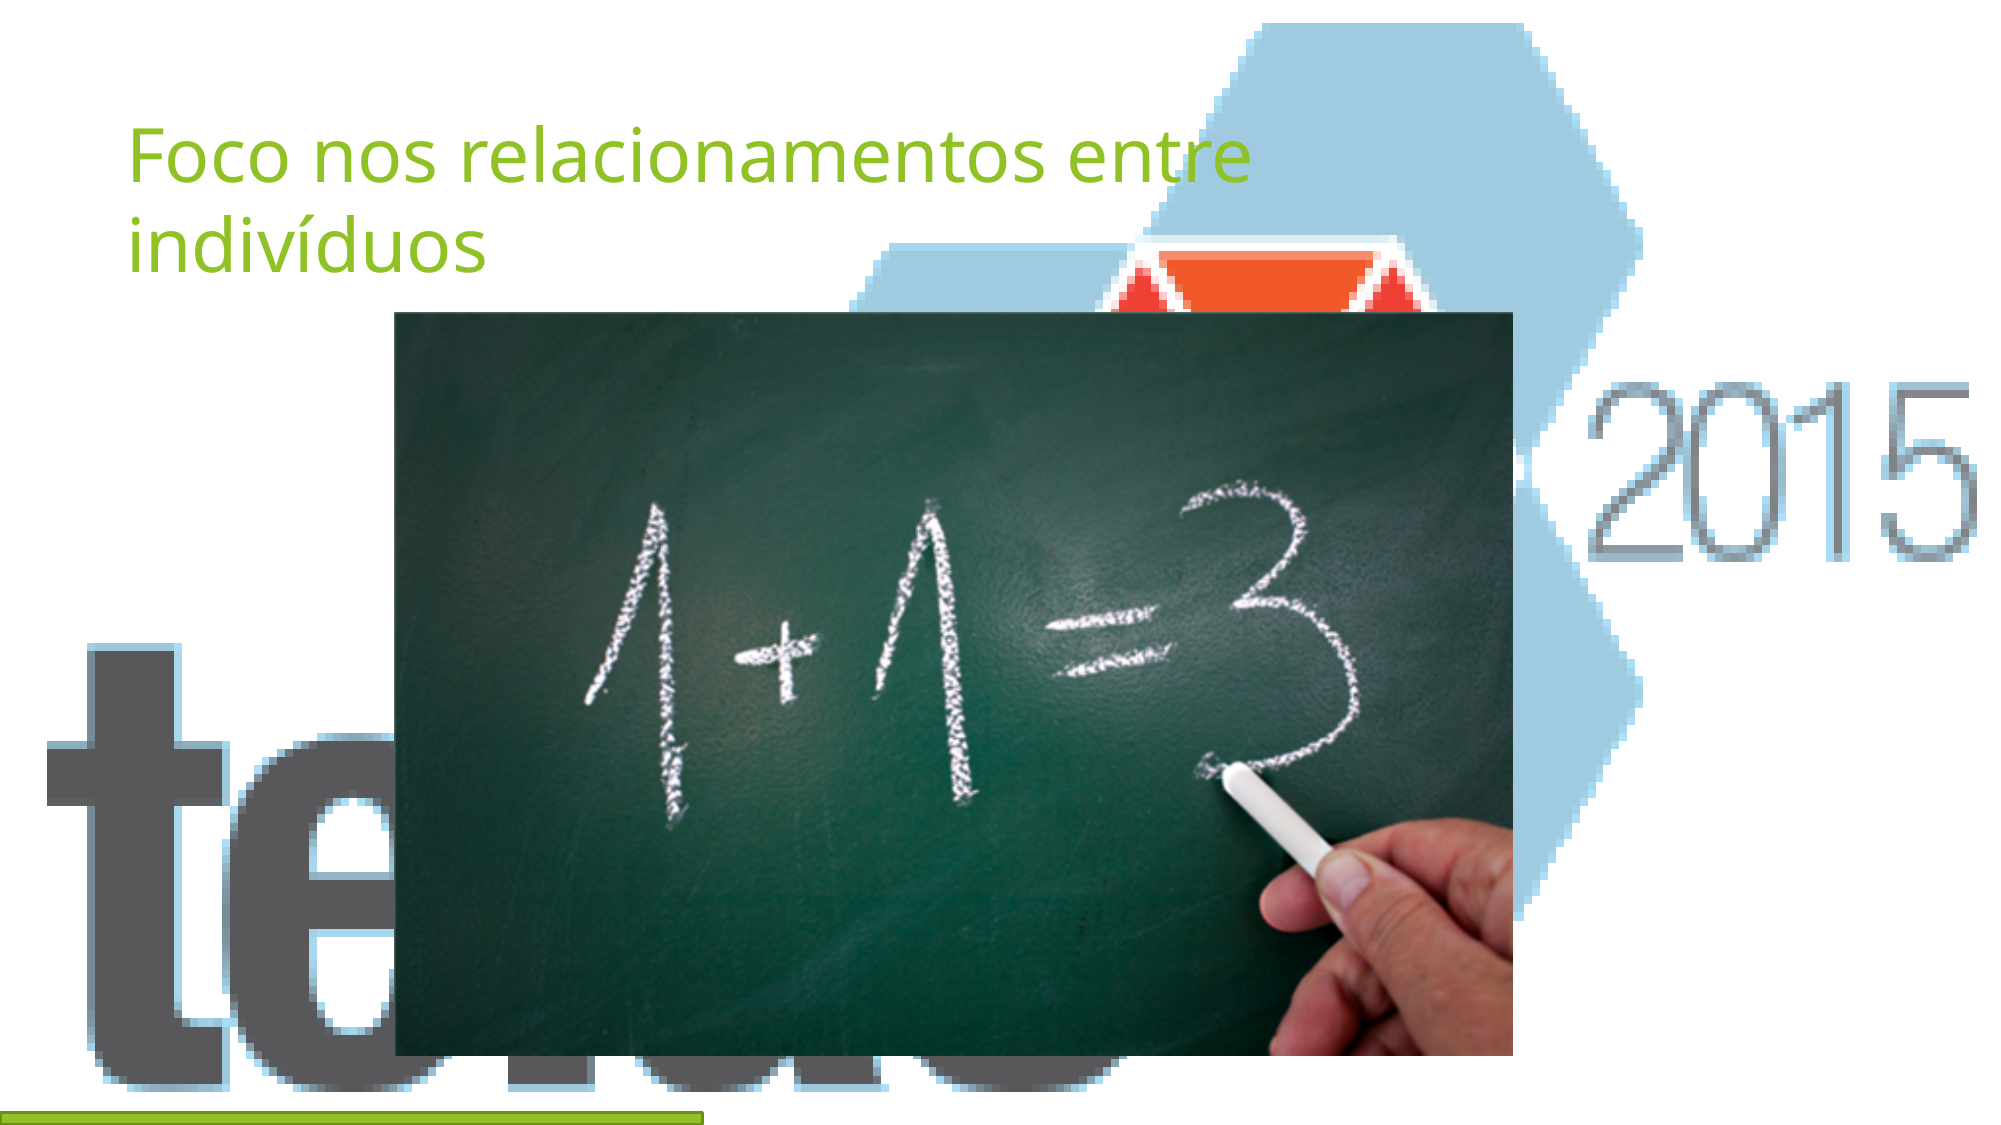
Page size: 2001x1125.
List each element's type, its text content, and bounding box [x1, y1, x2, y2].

picture [0, 0, 2001, 1125]
title Foco nos relacionamentos entre indivíduos [111, 99, 1522, 317]
text_box [0, 1111, 704, 1125]
